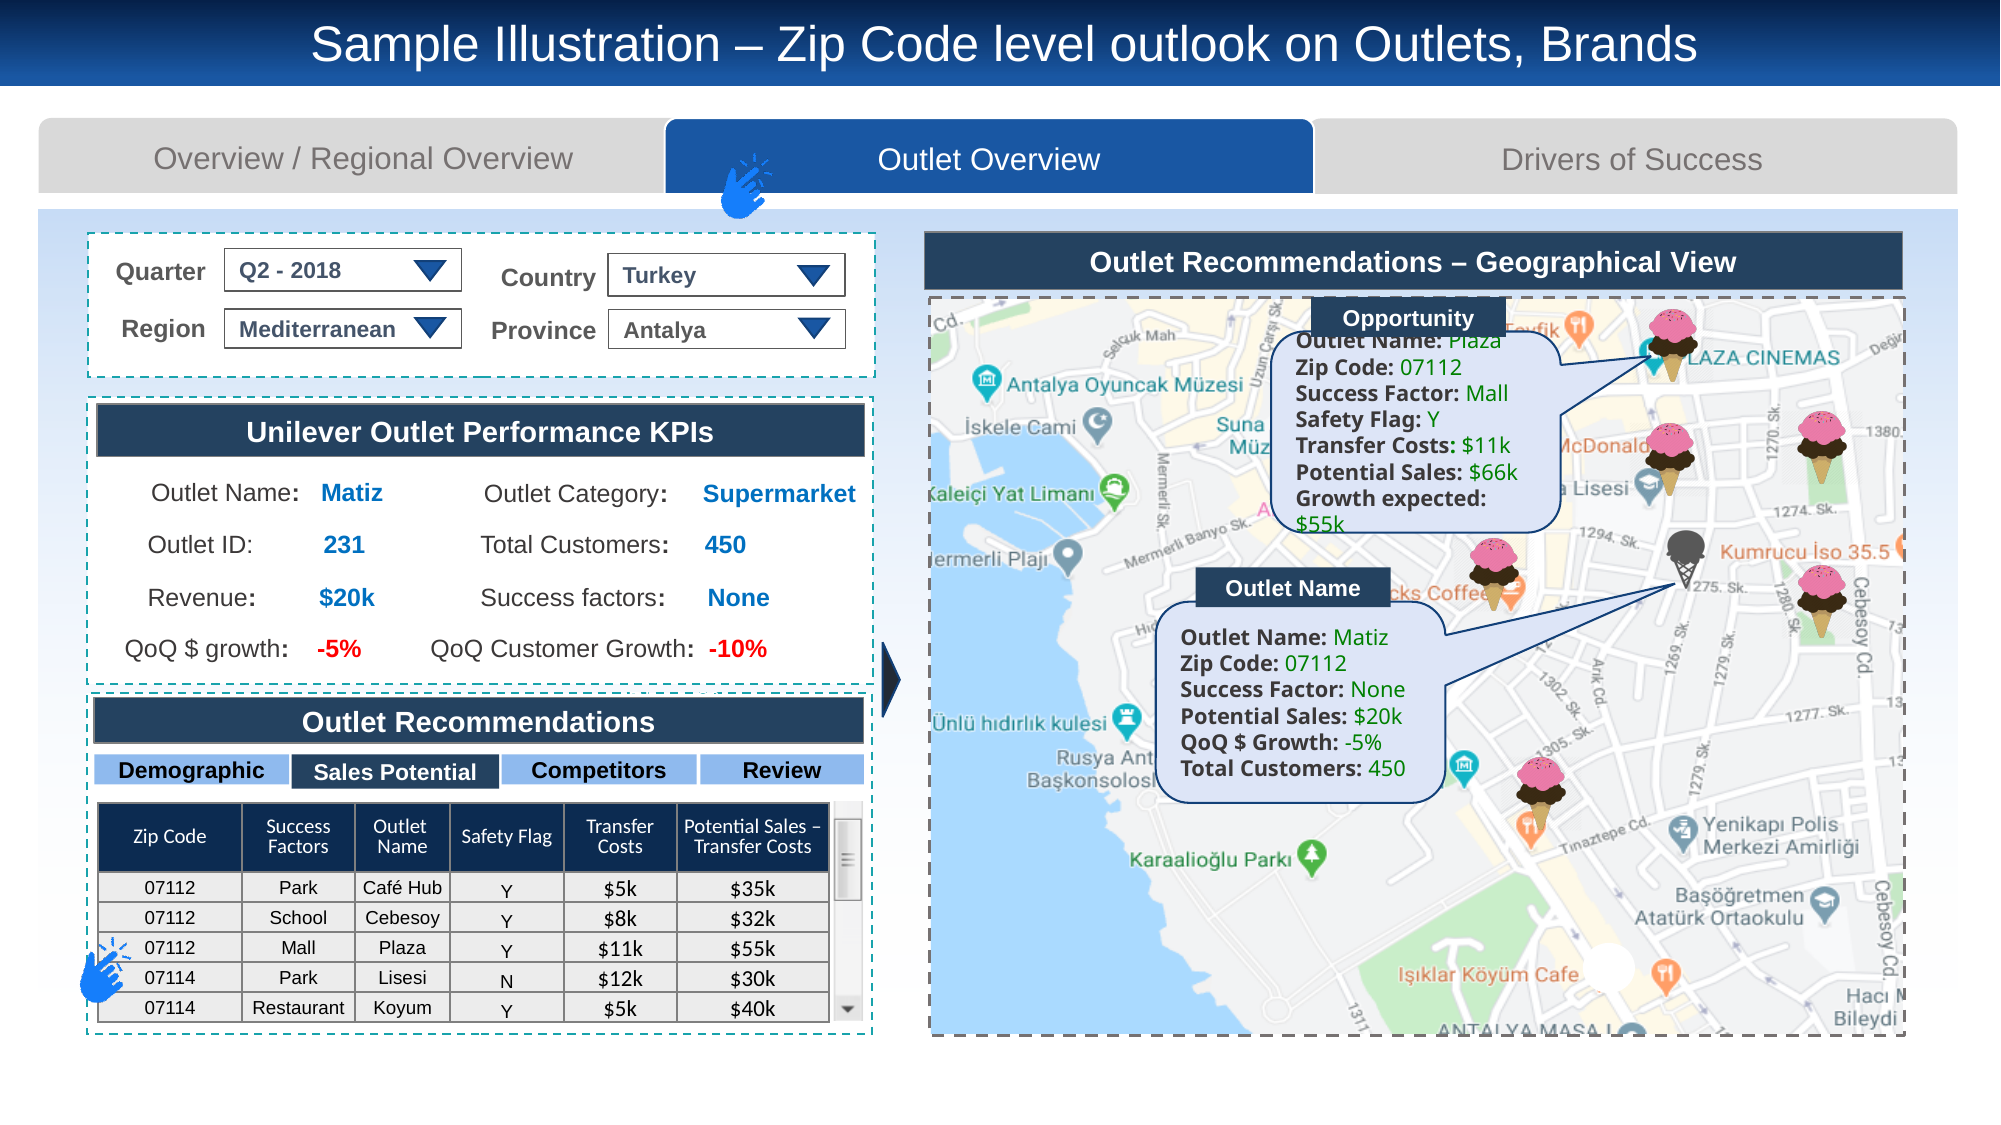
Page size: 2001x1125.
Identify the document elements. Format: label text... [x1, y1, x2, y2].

table_header Transfer Costs [565, 804, 676, 871]
text_box [413, 317, 447, 339]
text_box [413, 260, 447, 282]
table_cell Koyum [356, 993, 449, 1021]
text_box Sales Potential [291, 754, 500, 789]
text_box Total Customers: 450 [469, 522, 849, 565]
text_box Black 8% [616, 679, 817, 697]
table_cell Park [243, 873, 354, 901]
text_box Revenue: $20k [136, 575, 427, 617]
table_cell 07114 [99, 993, 241, 1021]
text_box Demographic [94, 754, 290, 785]
table_cell $5k [565, 873, 676, 901]
table_cell $12k [565, 963, 676, 991]
table_header Zip Code [99, 804, 241, 871]
text_box Unilever Outlet Performance KPIs [97, 403, 865, 457]
table_cell Restaurant [243, 993, 354, 1021]
table_cell N [451, 963, 563, 991]
table_cell $55k [678, 933, 828, 961]
text_box Competitors [501, 754, 697, 785]
table_cell Y [451, 933, 563, 961]
text_box Q2 - 2018 [224, 248, 462, 291]
table_cell 07114 [139, 963, 241, 991]
table_cell Y [451, 873, 563, 901]
table_cell $40k [678, 993, 828, 1021]
text_box [881, 641, 901, 718]
text_box [441, 676, 454, 697]
table_cell Mall [243, 933, 354, 961]
text_box Outlet ID: 231 [136, 522, 427, 565]
text_box Country [421, 257, 612, 296]
table_cell Cebesoy [356, 903, 449, 931]
picture [54, 919, 154, 1018]
table_cell Lisesi [356, 963, 449, 991]
table_header Success Factors [243, 804, 354, 871]
table_cell $8k [565, 903, 676, 931]
table_cell $35k [678, 873, 828, 901]
text_box [86, 692, 873, 1035]
table_cell $30k [678, 963, 828, 991]
picture [930, 298, 1903, 1034]
title Sample Illustration – Zip Code level outlook on Outlets, Brands [54, 11, 1956, 79]
table_header Safety Flag [451, 804, 563, 871]
text_box [87, 232, 876, 378]
picture [695, 135, 796, 234]
table_cell 07112 [139, 933, 241, 961]
table_cell Café Hub [356, 873, 449, 901]
text_box [797, 317, 831, 340]
text_box Success factors: None [469, 575, 849, 617]
picture [832, 801, 864, 1021]
text_box Antalya [608, 309, 846, 349]
table_cell Y [451, 903, 563, 931]
text_box QoQ Customer Growth: -10% [419, 627, 799, 669]
table_cell Park [243, 963, 354, 991]
text_box Province [447, 310, 612, 350]
text_box [38, 208, 1958, 998]
table_header Potential Sales – Transfer Costs [678, 804, 828, 871]
text_box [796, 265, 831, 287]
text_box Review [700, 754, 864, 785]
table_cell $32k [678, 903, 828, 931]
table_cell School [243, 903, 354, 931]
text_box Outlet Name: Matiz [136, 469, 442, 515]
table_cell 07112 [99, 873, 241, 901]
text_box QoQ $ growth: -5% [113, 627, 404, 669]
text_box Outlet Recommendations – Geographical View [924, 231, 1903, 290]
text_box Outlet Category: Supermarket [469, 469, 873, 515]
text_box Mediterranean [224, 309, 462, 349]
table_cell Y [451, 993, 563, 1021]
text_box Overview / Regional Overview [37, 116, 676, 195]
table_cell $11k [565, 933, 676, 961]
table_header Outlet Name [356, 804, 449, 871]
text_box [86, 396, 874, 685]
text_box Outlet Overview [663, 116, 1316, 196]
text_box Region [85, 310, 221, 344]
text_box Drivers of Success [1312, 117, 1959, 195]
table_cell $5k [565, 993, 676, 1021]
text_box Quarter [31, 251, 221, 290]
table_cell Plaza [356, 933, 449, 961]
table_cell 07112 [99, 903, 241, 931]
text_box Turkey [607, 253, 845, 296]
text_box Outlet Recommendations [94, 697, 864, 743]
